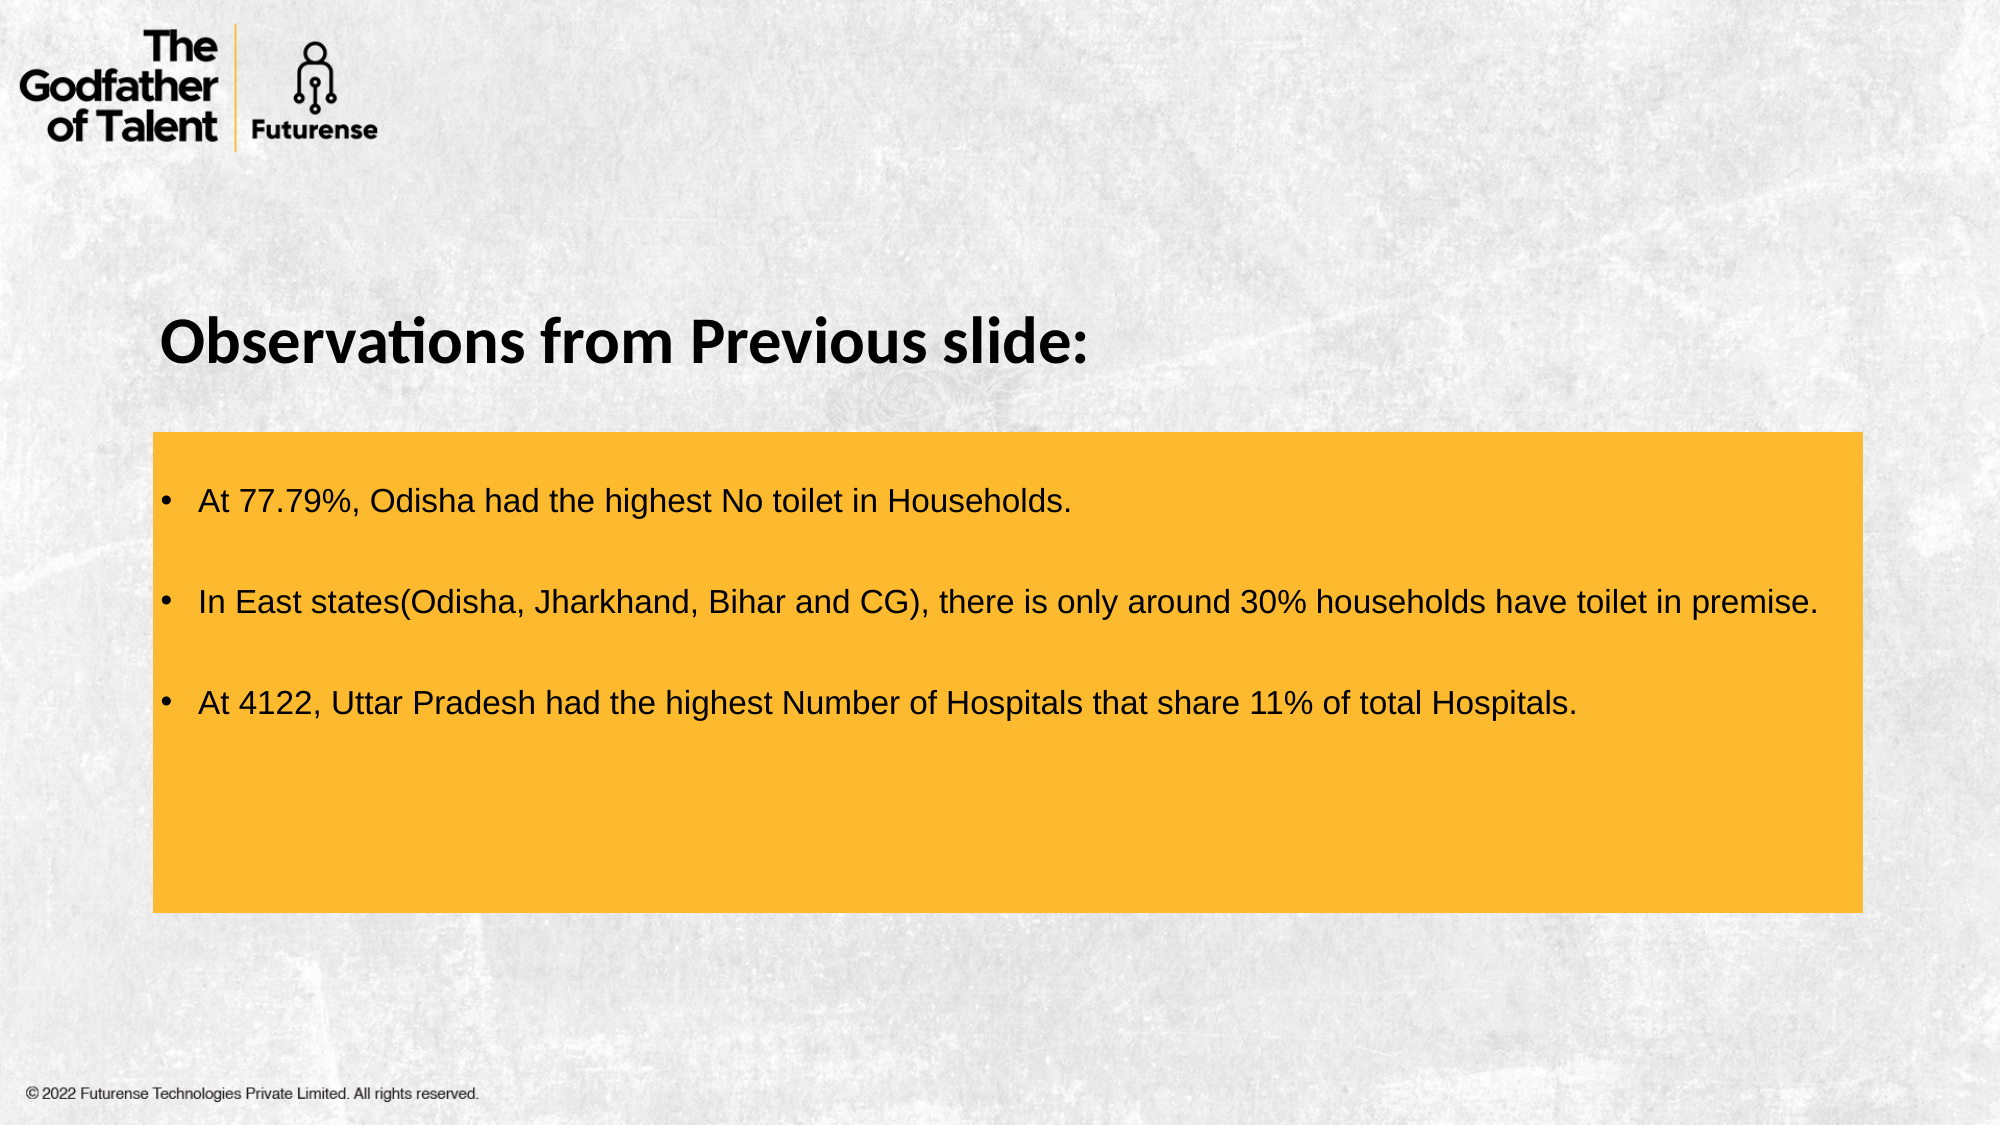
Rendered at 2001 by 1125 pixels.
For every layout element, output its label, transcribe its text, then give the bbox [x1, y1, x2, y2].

picture [0, 0, 2001, 1125]
title Observations from Previous slide: [145, 233, 1871, 432]
list ﻿At 77.79%, Odisha had the highest No toilet in Households. In East states(Odisha, Jharkhand, Bihar and CG), there is only around 30% households have toilet in premise. ﻿﻿At 4122, Uttar Pradesh had the highest Number of Hospitals that share 11% of total Hospitals.﻿﻿ [145, 432, 1871, 932]
